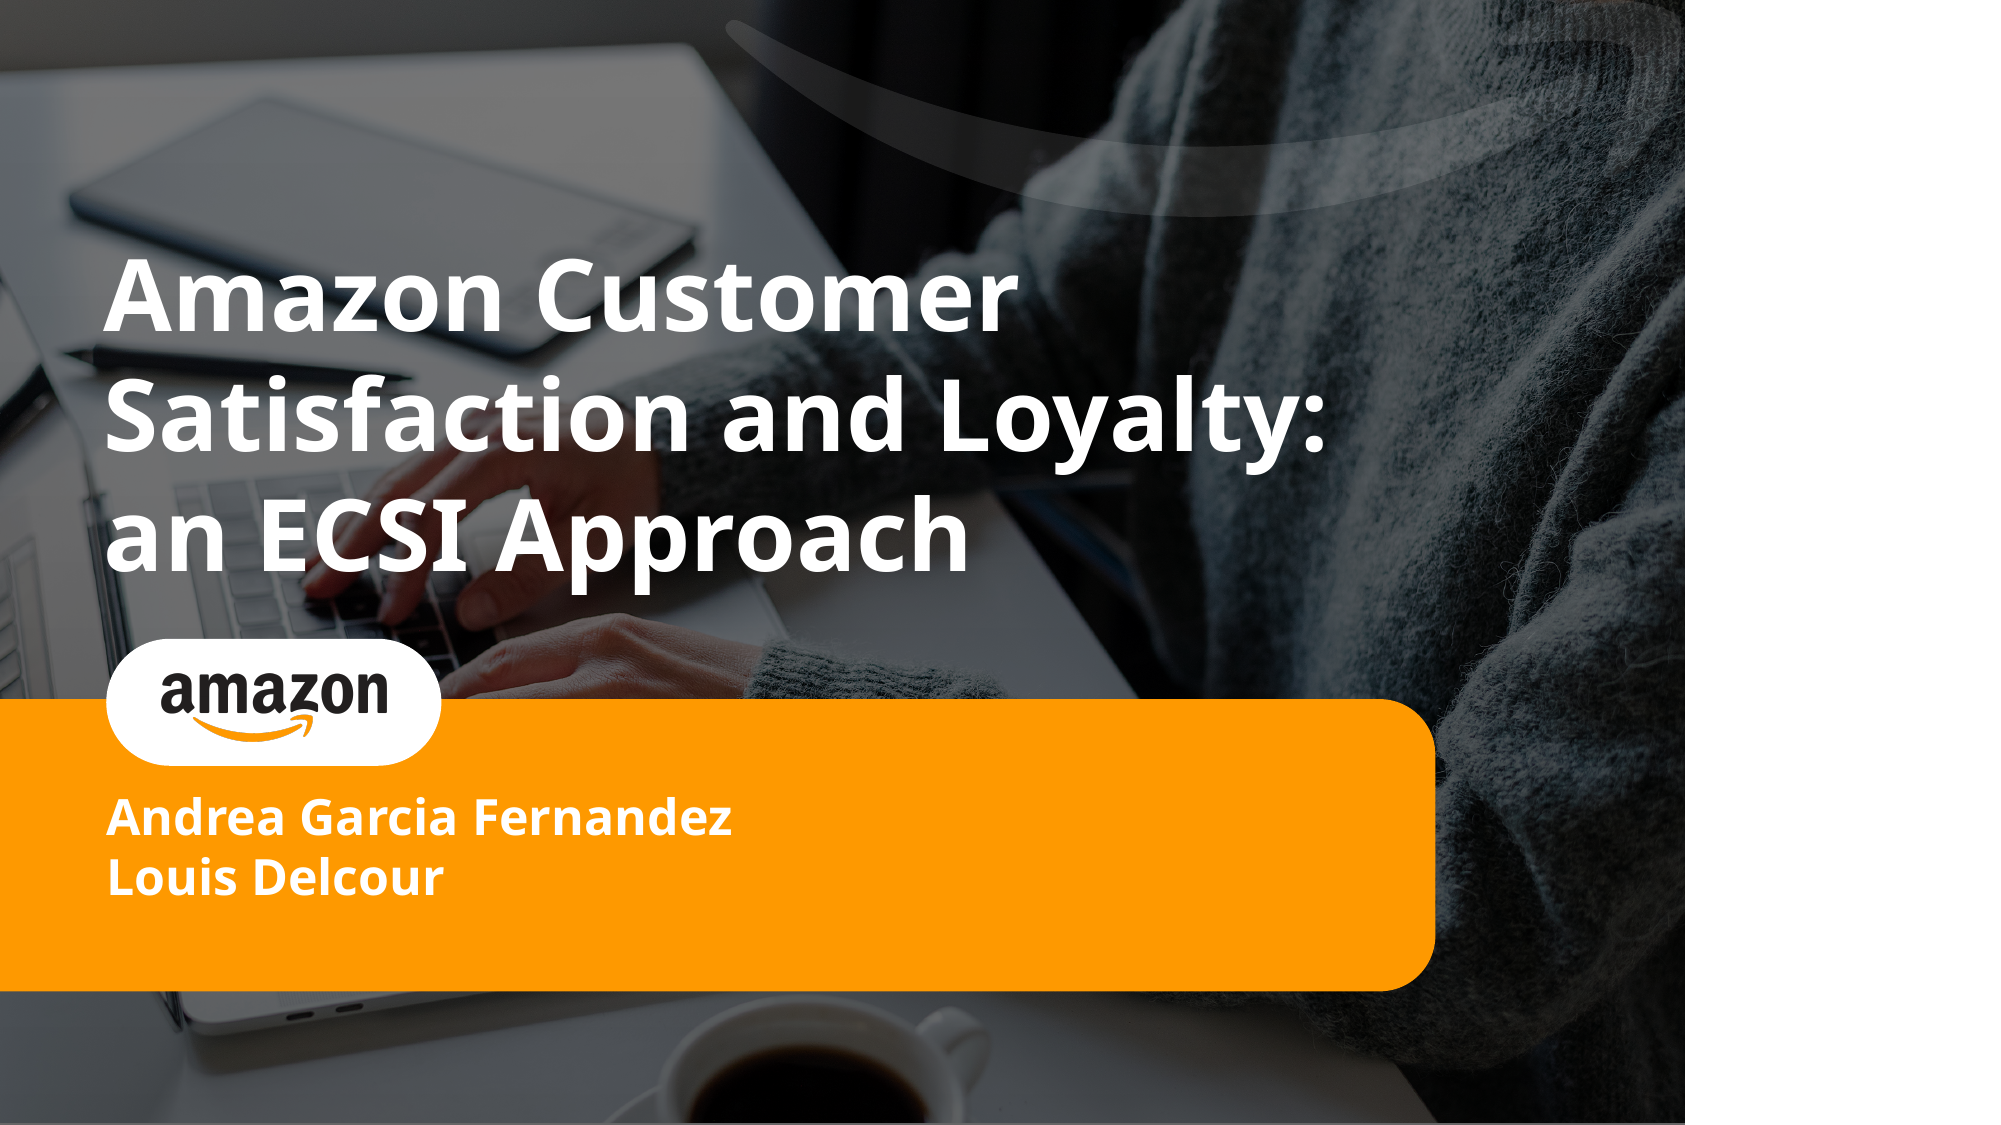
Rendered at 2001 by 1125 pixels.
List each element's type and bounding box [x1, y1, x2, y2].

picture [0, 0, 1685, 1123]
text_box [0, 0, 1686, 1125]
